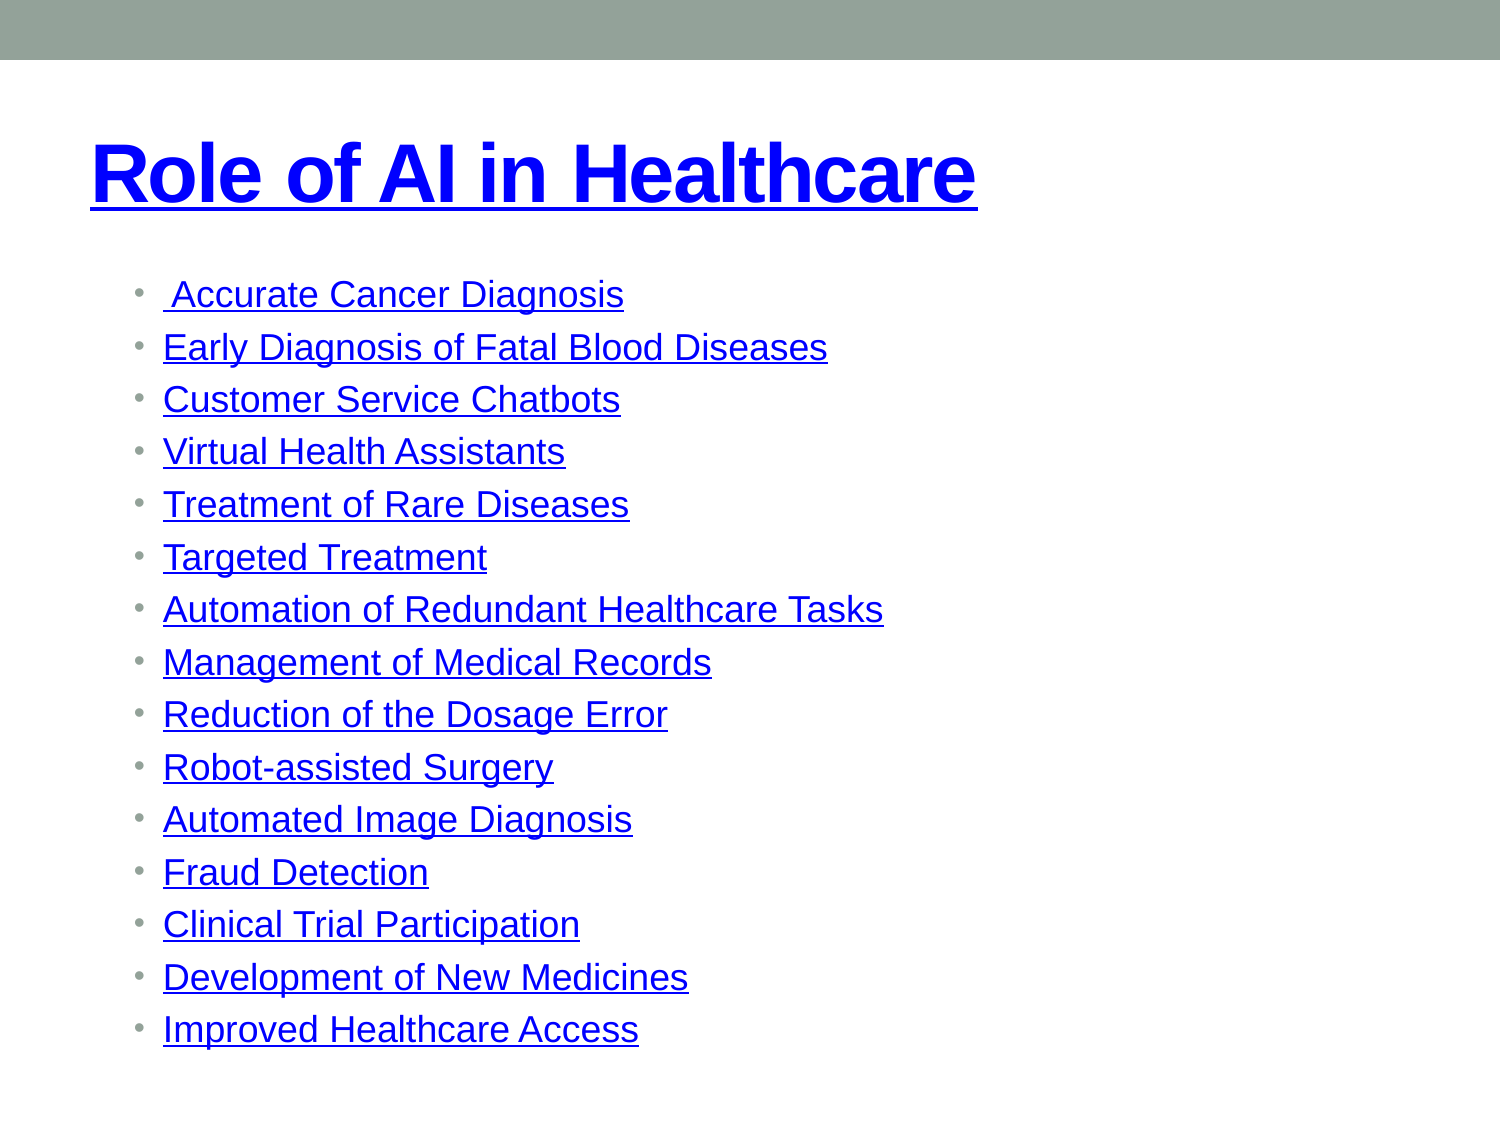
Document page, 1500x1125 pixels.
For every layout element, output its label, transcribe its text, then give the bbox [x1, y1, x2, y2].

title Role of AI in Healthcare [75, 87, 1425, 250]
list Accurate Cancer Diagnosis Early Diagnosis of Fatal Blood Diseases Customer Service Chatbots Virtual Health Assistants Treatment of Rare Diseases Targeted Treatment Automation of Redundant Healthcare Tasks Management of Medical Records Reduction of the Dosage Error Robot-assisted Surgery Automated Image Diagnosis Fraud Detection Clinical Trial Participation Development of New Medicines Improved Healthcare Access [75, 262, 1425, 1063]
